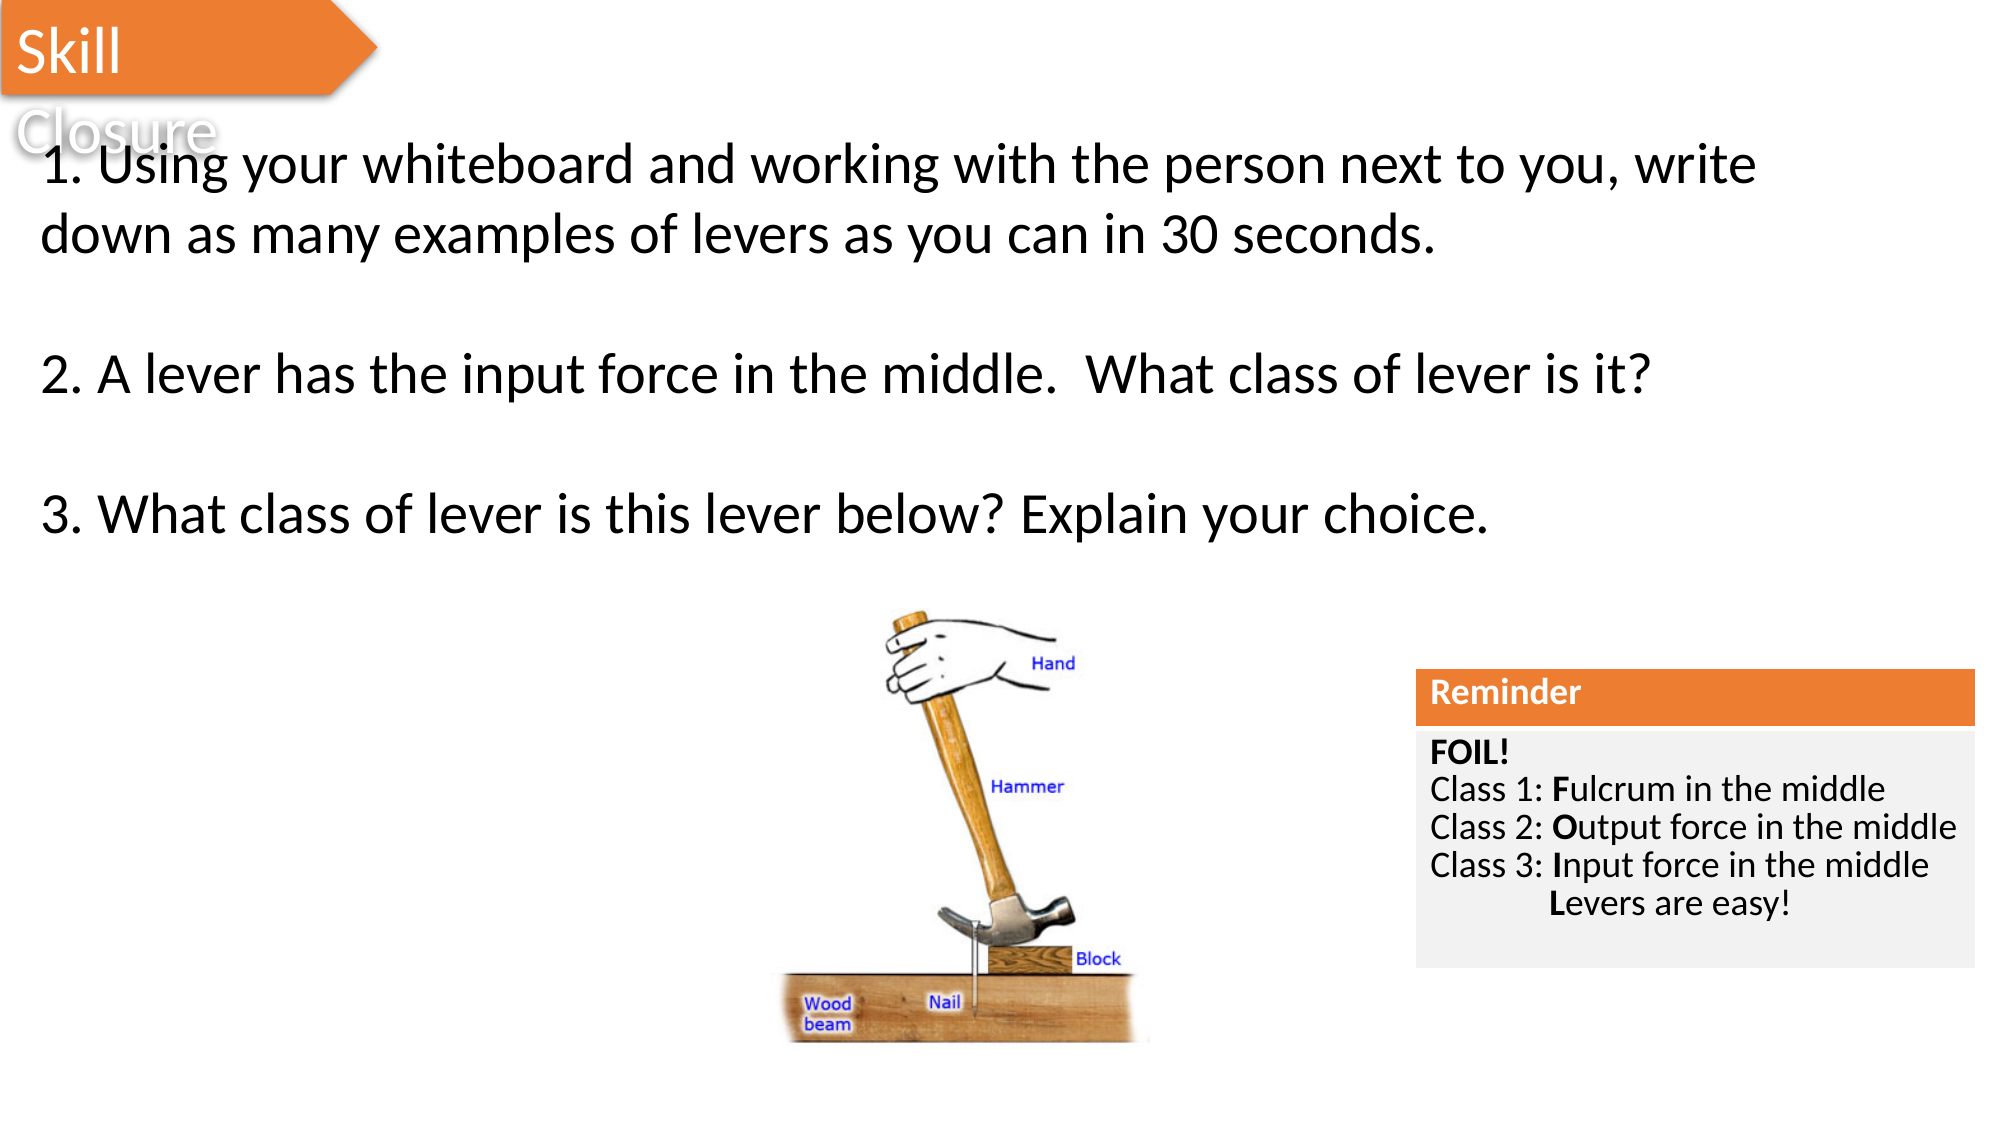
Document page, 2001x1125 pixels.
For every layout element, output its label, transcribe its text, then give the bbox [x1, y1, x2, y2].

table_header Reminder [1416, 669, 1975, 726]
text_box 1. Using your whiteboard and working with the person next to you, write down as many examples of levers as you can in 30 seconds. 2. A lever has the input force in the middle. What class of lever is it? 3. What class of lever is this lever below? Explain your choice. [25, 118, 1863, 553]
picture [768, 598, 1150, 1053]
table_cell FOIL! Class 1: Fulcrum in the middle Class 2: Output force in the middle Class 3: Input force in the middle Levers are easy! [1416, 731, 1975, 968]
text_box Skill Closure [1, 0, 378, 95]
